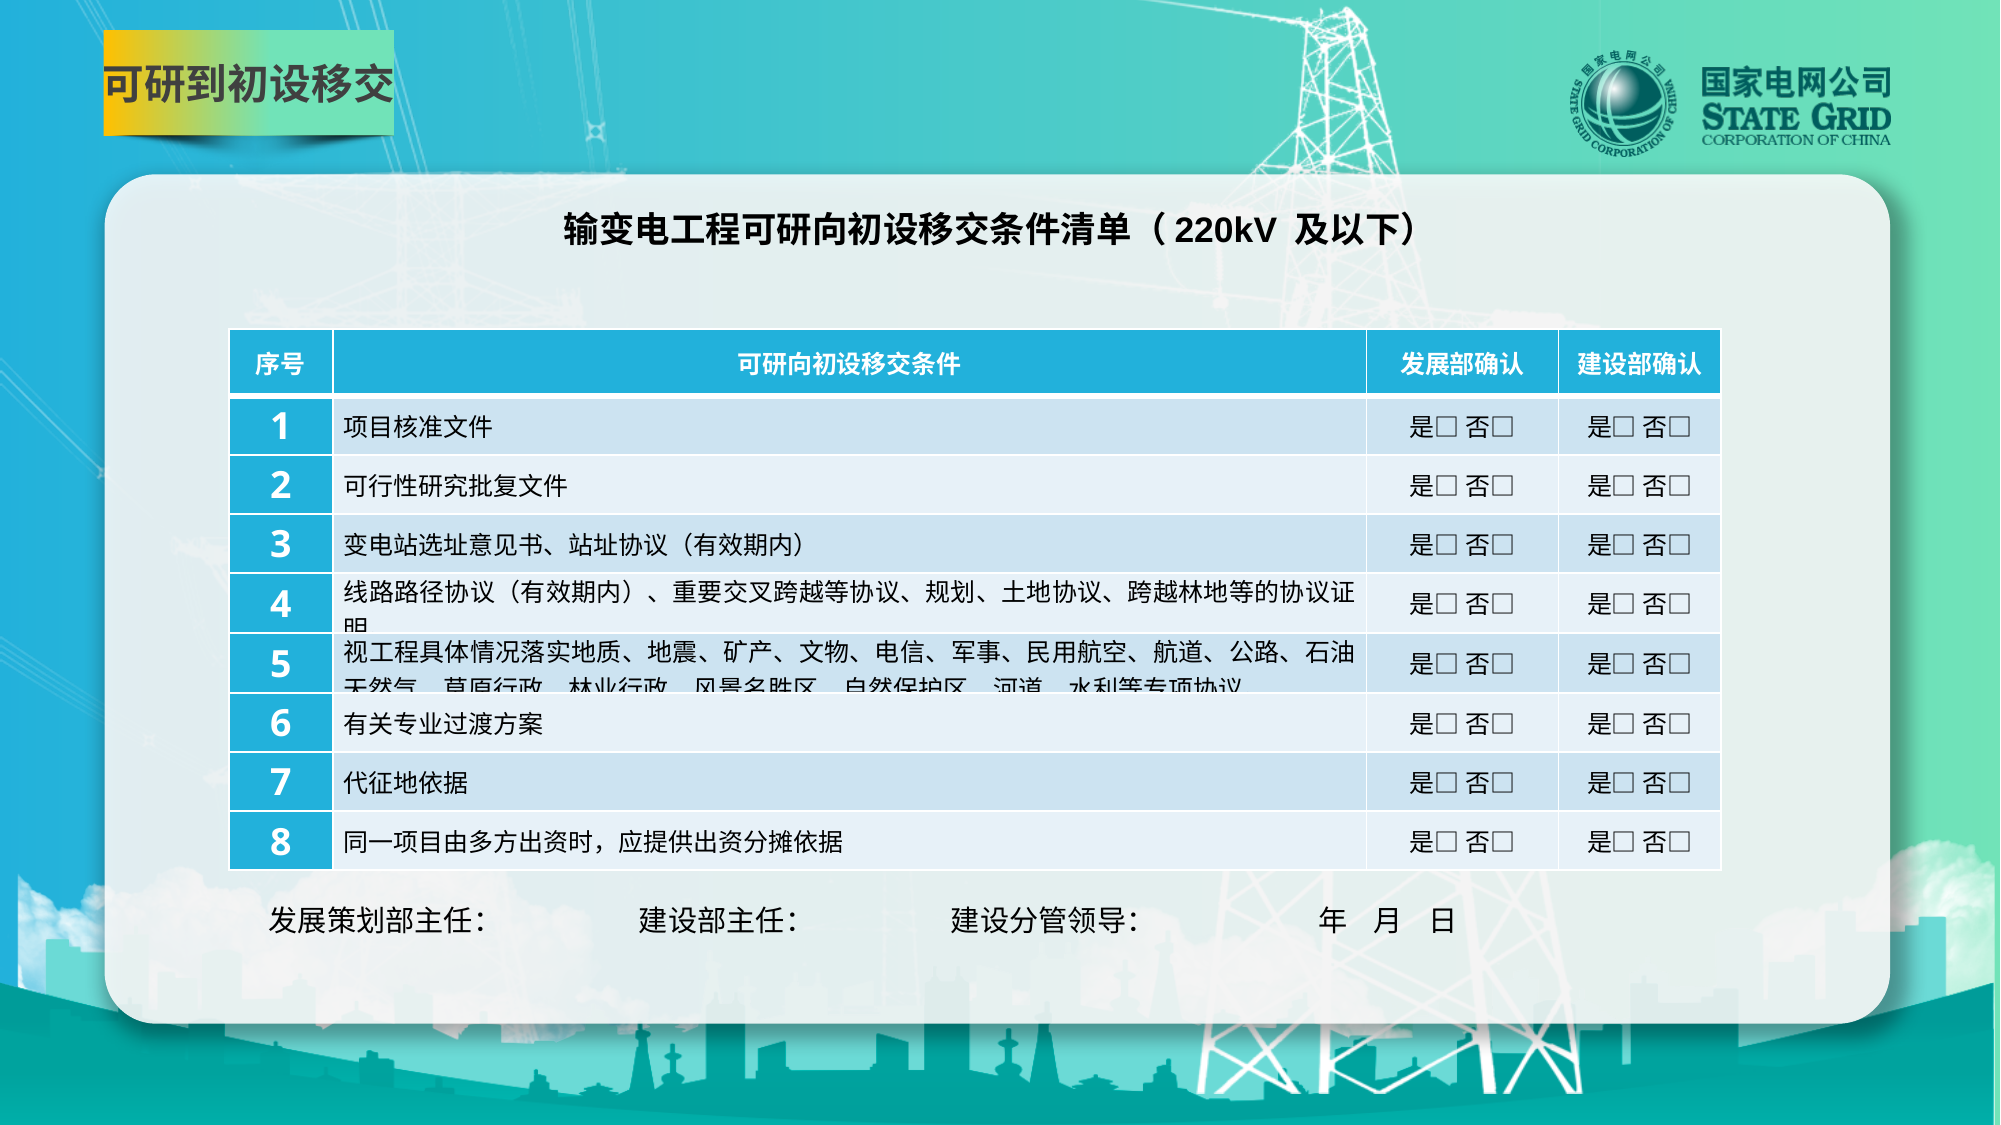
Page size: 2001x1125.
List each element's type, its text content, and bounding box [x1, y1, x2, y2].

table_cell 是□ 否□ [1559, 812, 1720, 869]
text_box 发展策划部主任： 建设部主任： 建设分管领导： 年 月 日 [228, 895, 1771, 945]
table_header 发展部确认 [1367, 330, 1558, 393]
table_cell 8 [230, 812, 332, 869]
table_header 序号 [230, 330, 332, 393]
table_cell 变电站选址意见书、站址协议（有效期内） [334, 515, 1366, 572]
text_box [86, 30, 412, 172]
text_box 输变电工程可研向初设移交条件清单（220kV 及以下） [500, 184, 1500, 273]
table_cell 是□ 否□ [1559, 694, 1720, 751]
table_cell 线路路径协议（有效期内）、重要交叉跨越等协议、规划、土地协议、跨越林地等的协议证明。 [334, 574, 1366, 632]
table_cell 是□ 否□ [1559, 753, 1720, 810]
table_cell 是□ 否□ [1559, 634, 1720, 692]
table_cell 是□ 否□ [1559, 574, 1720, 632]
table_cell 是□ 否□ [1367, 399, 1558, 454]
table_cell 是□ 否□ [1367, 456, 1558, 513]
table_cell 是□ 否□ [1367, 753, 1558, 810]
table_cell 是□ 否□ [1367, 812, 1558, 869]
table_cell 视工程具体情况落实地质、地震、矿产、文物、电信、军事、民用航空、航道、公路、石油天然气、草原行政、林业行政、风景名胜区、自然保护区、河道、水利等专项协议。 [334, 634, 1366, 692]
table_cell 7 [230, 753, 332, 810]
table_cell 是□ 否□ [1367, 515, 1558, 572]
table_cell 5 [230, 634, 332, 692]
table_cell 可行性研究批复文件 [334, 456, 1366, 513]
table_cell 是□ 否□ [1559, 515, 1720, 572]
table_cell 代征地依据 [334, 753, 1366, 810]
table_cell 是□ 否□ [1367, 634, 1558, 692]
table_cell 是□ 否□ [1367, 574, 1558, 632]
table_cell 6 [230, 694, 332, 751]
picture [0, 0, 1995, 1125]
table_cell 是□ 否□ [1367, 694, 1558, 751]
table_cell 同一项目由多方出资时，应提供出资分摊依据 [334, 812, 1366, 869]
table_cell 4 [230, 574, 332, 632]
table_cell 项目核准文件 [334, 399, 1366, 454]
table_header 建设部确认 [1559, 330, 1720, 393]
table_cell 是□ 否□ [1559, 456, 1720, 513]
table_cell 3 [230, 515, 332, 572]
table_cell 是□ 否□ [1559, 399, 1720, 454]
table_cell 有关专业过渡方案 [334, 694, 1366, 751]
table_cell 2 [230, 456, 332, 513]
table_header 可研向初设移交条件 [334, 330, 1366, 393]
table_cell 1 [230, 399, 332, 454]
